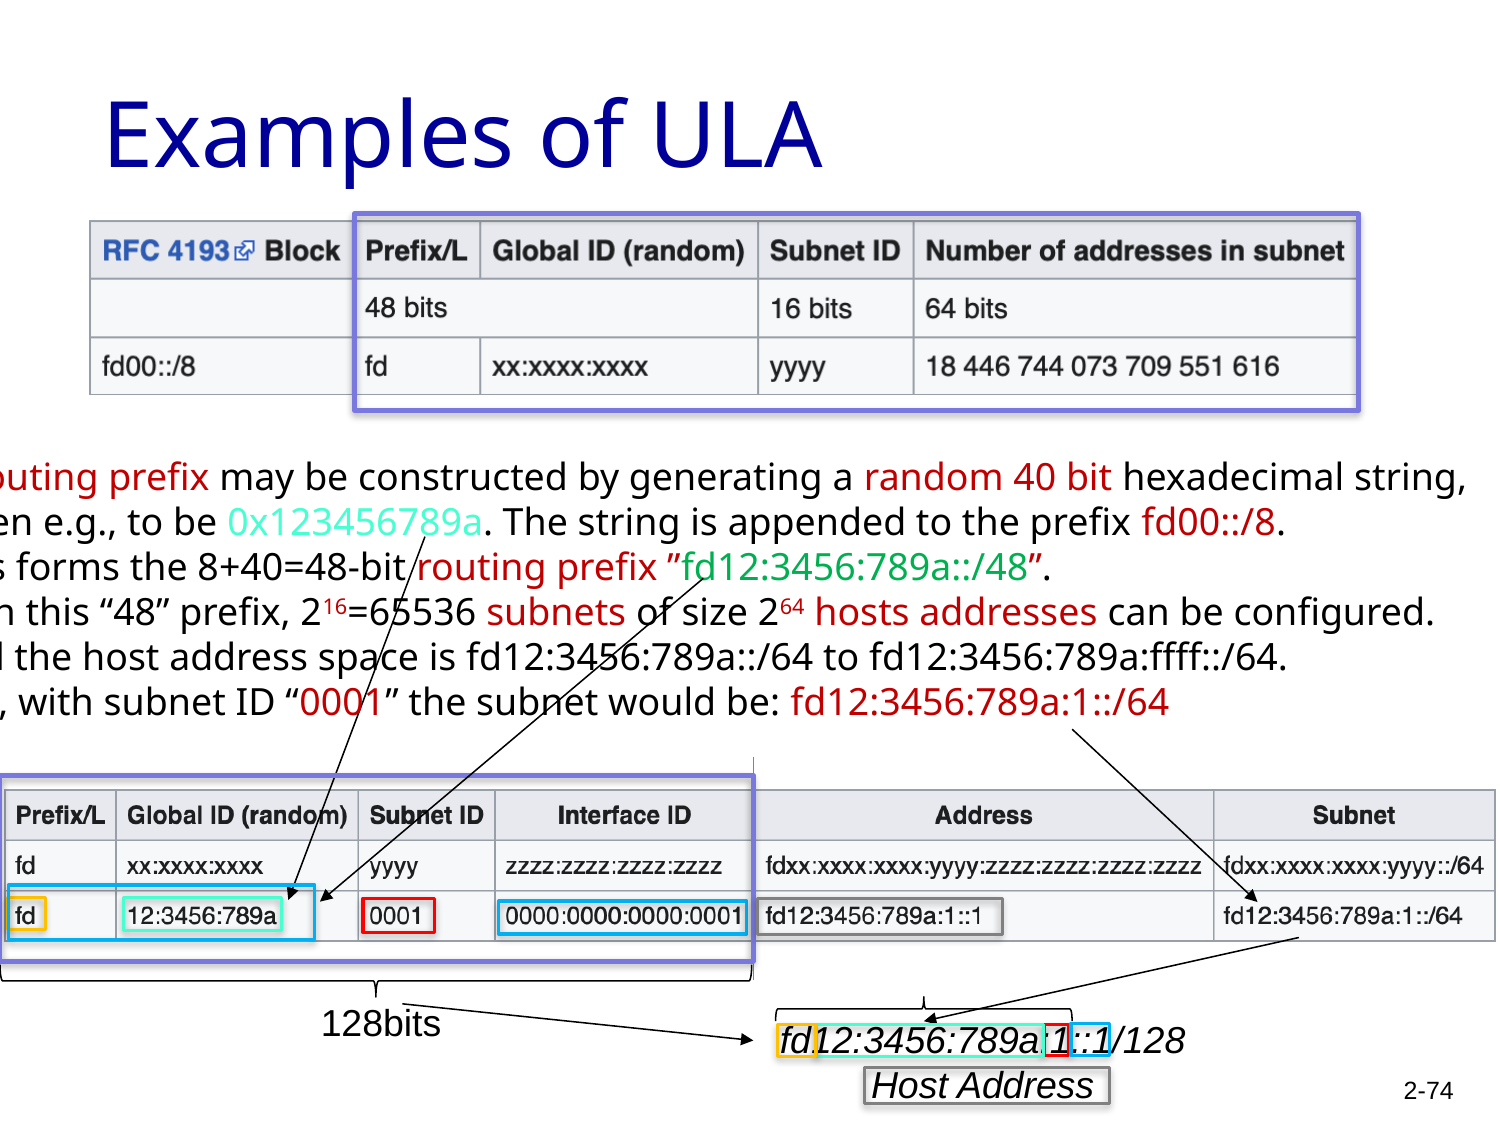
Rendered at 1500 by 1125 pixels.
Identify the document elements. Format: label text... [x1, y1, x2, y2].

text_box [319, 578, 704, 902]
picture [501, 904, 744, 931]
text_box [287, 536, 426, 901]
text_box 128bits [306, 992, 457, 1052]
picture [11, 888, 312, 937]
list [83, 215, 1359, 395]
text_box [1071, 729, 1258, 903]
text_box [708, 775, 749, 785]
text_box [923, 937, 1300, 997]
picture [754, 786, 1500, 944]
picture [0, 786, 753, 944]
text_box [0, 775, 282, 785]
text_box [0, 952, 749, 962]
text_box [762, 996, 1204, 1116]
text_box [402, 1003, 754, 1041]
text_box A routing prefix may be constructed by generating a random 40 bit hexadecimal string, taken e.g., to be 0x123456789a. The string is appended to the prefix fd00::/8. This forms the 8+40=48-bit routing prefix ”fd12:3456:789a::/48”. With this “48” prefix, 216=65536 subnets of size 264 hosts addresses can be configured. And the host address space is fd12:3456:789a::/64 to fd12:3456:789a:ffff::/64. E.g., with subnet ID “0001” the subnet would be: fd12:3456:789a:1::/64 [0, 445, 1492, 731]
title Examples of ULA [87, 37, 1363, 216]
text_box [354, 403, 1359, 411]
slide_number 2-74 [1389, 1067, 1500, 1125]
text_box [0, 964, 749, 998]
